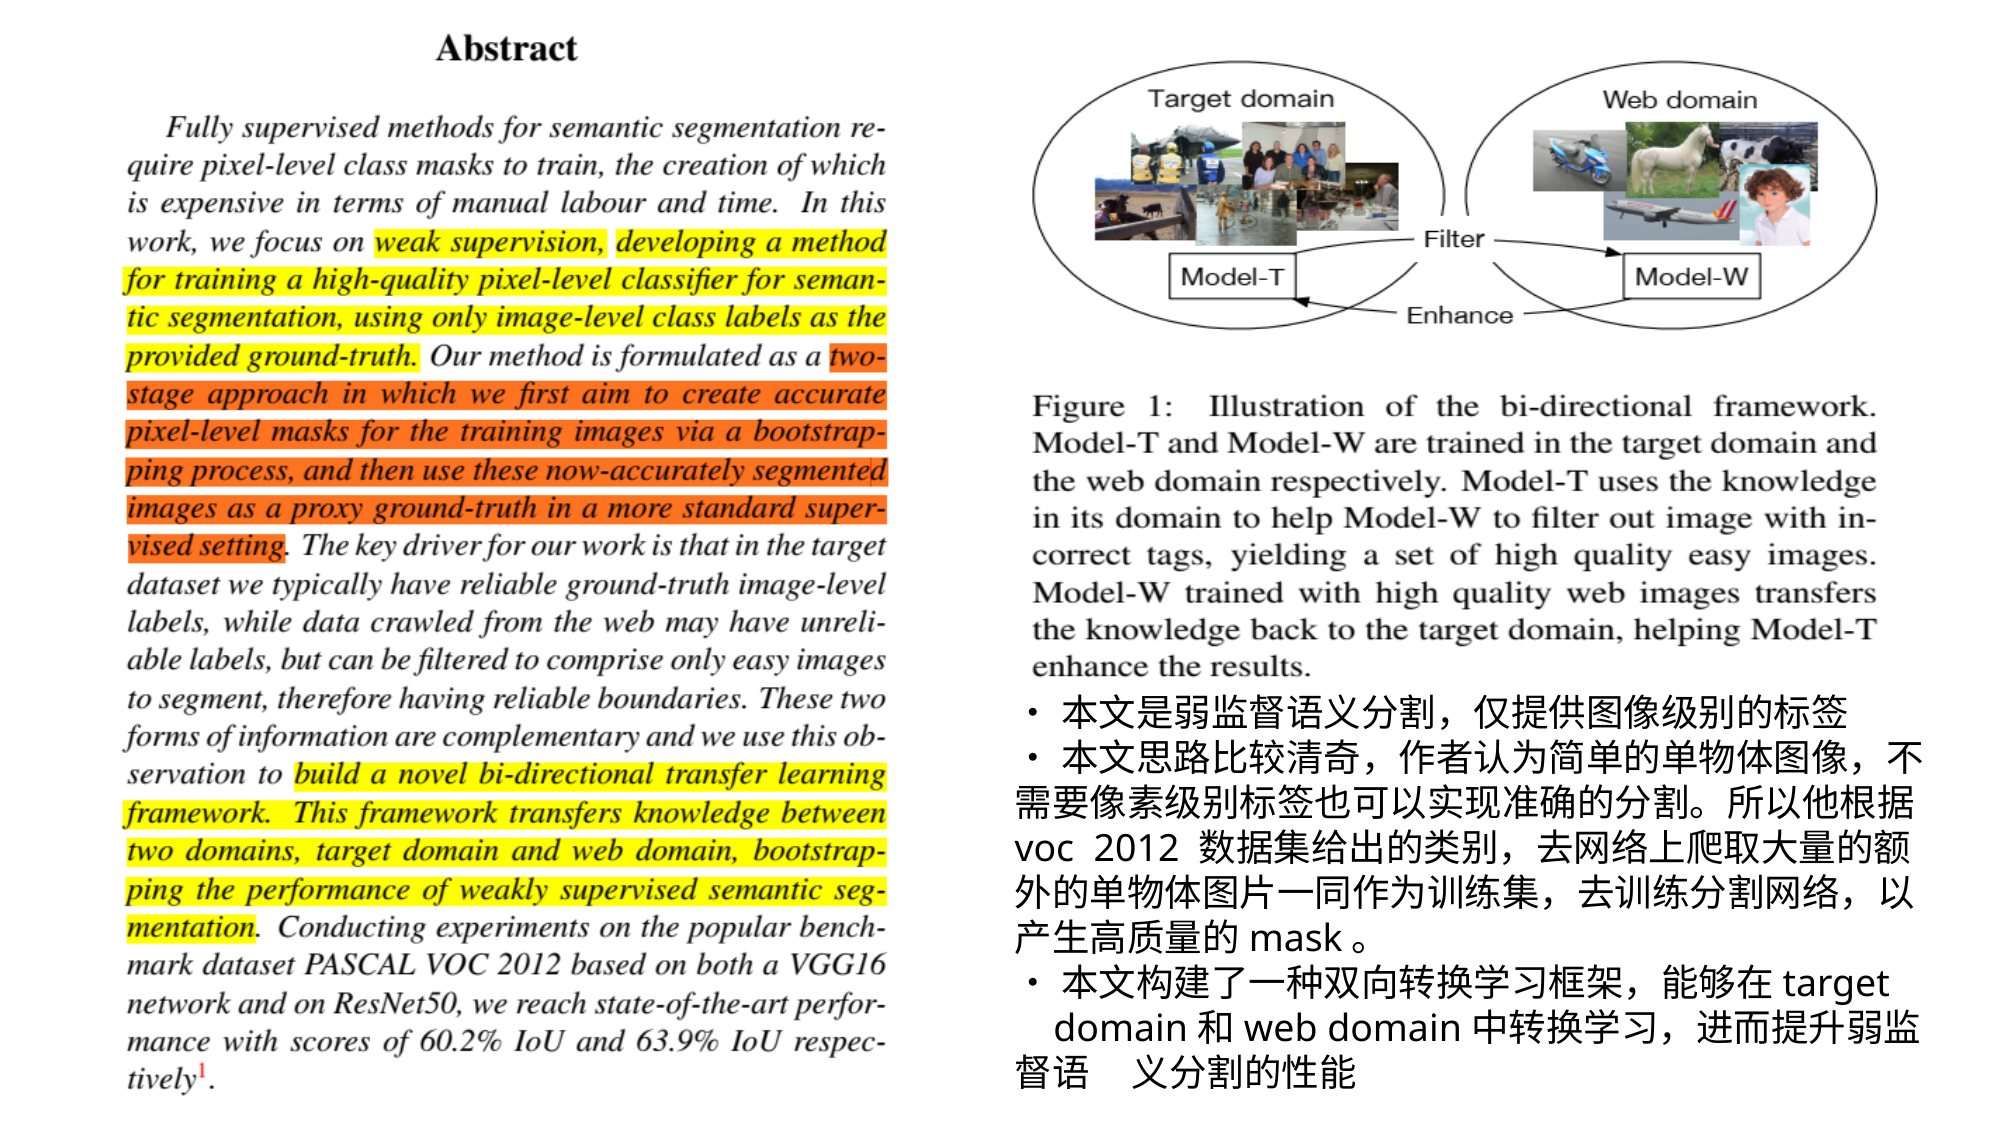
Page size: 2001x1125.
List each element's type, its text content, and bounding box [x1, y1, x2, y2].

picture [1003, 39, 1923, 694]
picture [44, 9, 935, 1125]
text_box •本文是弱监督语义分割，仅提供图像级别的标签 •本文思路比较清奇，作者认为简单的单物体图像，不需要像素级别标签也可以实现准确的分割。所以他根据voc 2012 数据集给出的类别，去网络上爬取大量的额外的单物体图片一同作为训练集，去训练分割网络，以产生高质量的mask。 •本文构建了一种双向转换学习框架，能够在target domain和web domain中转换学习，进而提升弱监督语 义分割的性能 [999, 681, 1947, 1102]
